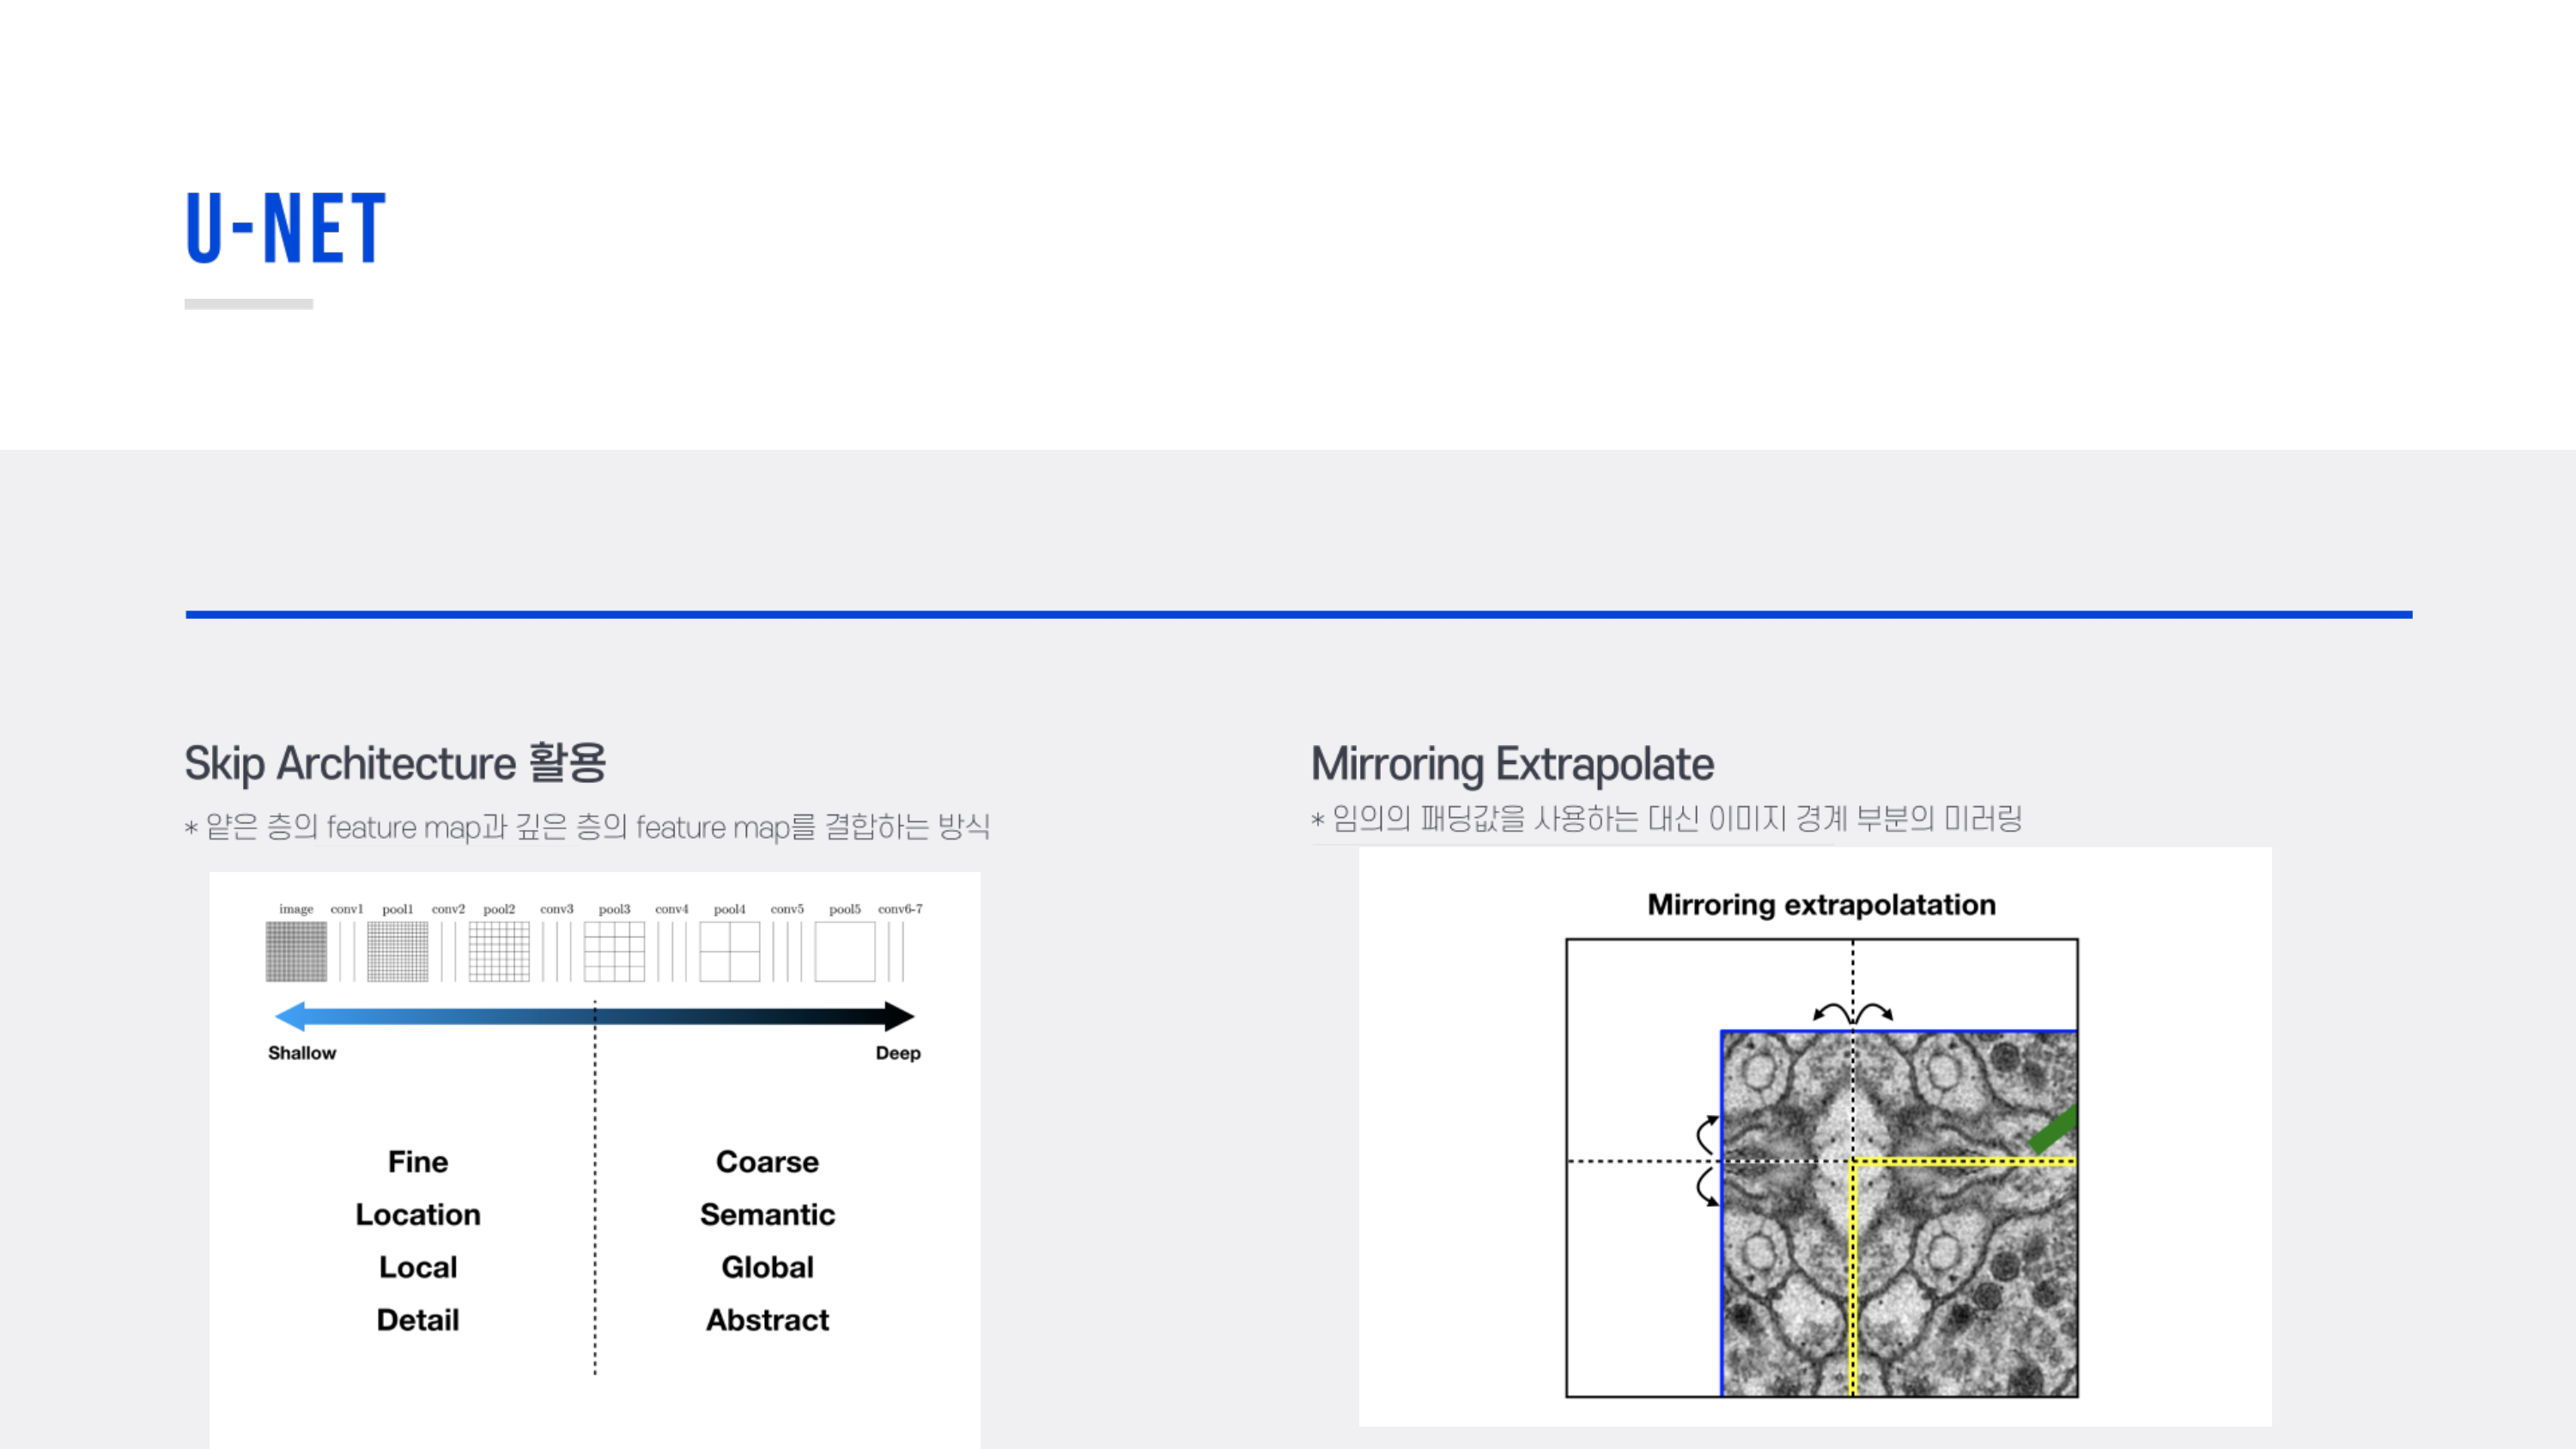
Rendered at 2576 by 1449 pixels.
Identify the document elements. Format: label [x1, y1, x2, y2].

picture [170, 149, 430, 308]
text_box [0, 450, 2576, 1449]
text_box [185, 163, 824, 311]
text_box [209, 871, 981, 1449]
picture [1304, 725, 2034, 846]
text_box [1359, 847, 2272, 1427]
picture [178, 725, 1003, 859]
text_box [185, 610, 2413, 619]
